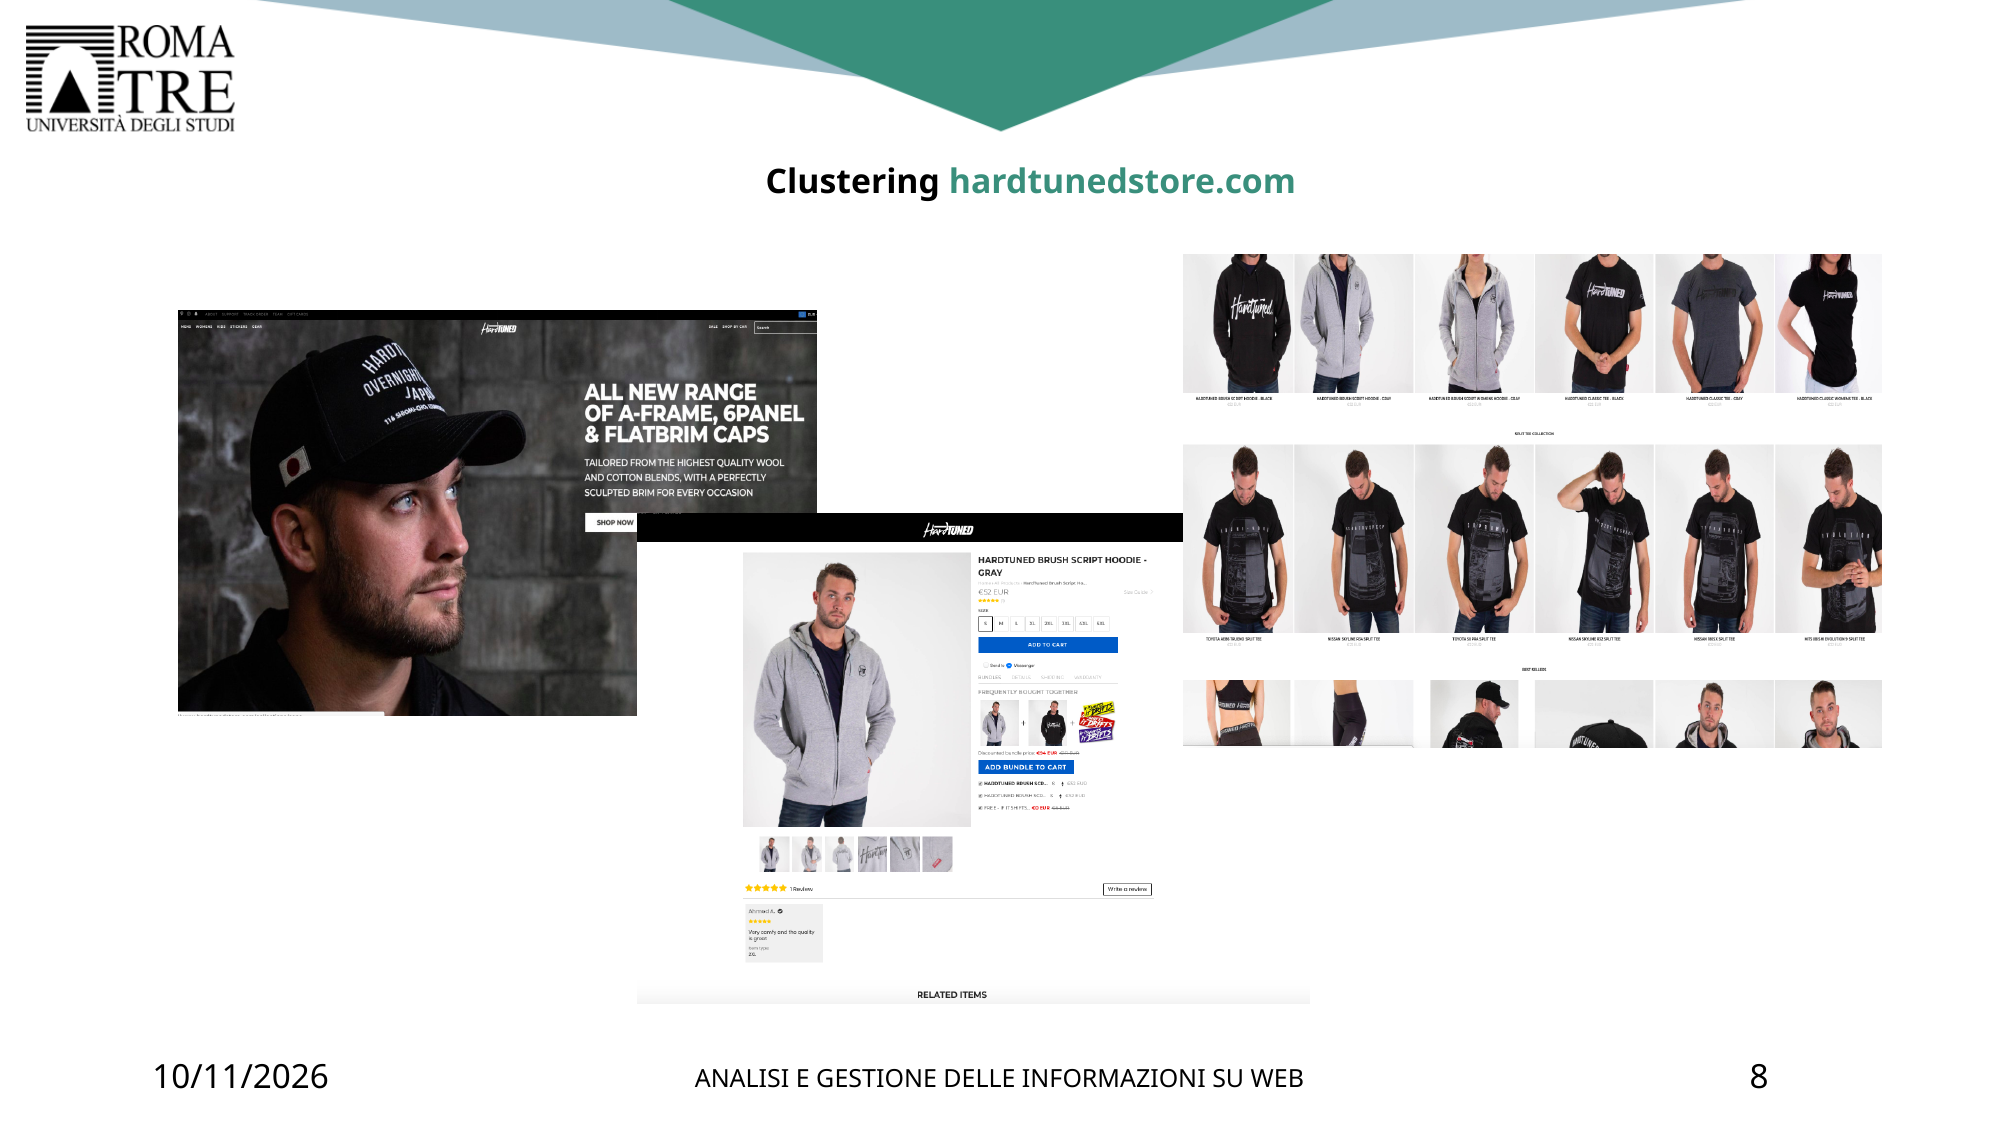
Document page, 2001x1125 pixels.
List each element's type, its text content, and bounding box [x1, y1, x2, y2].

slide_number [15, 1047, 466, 1108]
slide_number 8 [1534, 1047, 1985, 1108]
picture [0, 0, 2001, 1125]
footer ANALISI E GESTIONE DELLE INFORMAZIONI SU WEB [569, 1049, 1431, 1109]
title Clustering hardtunedstore.com [497, 157, 1565, 209]
